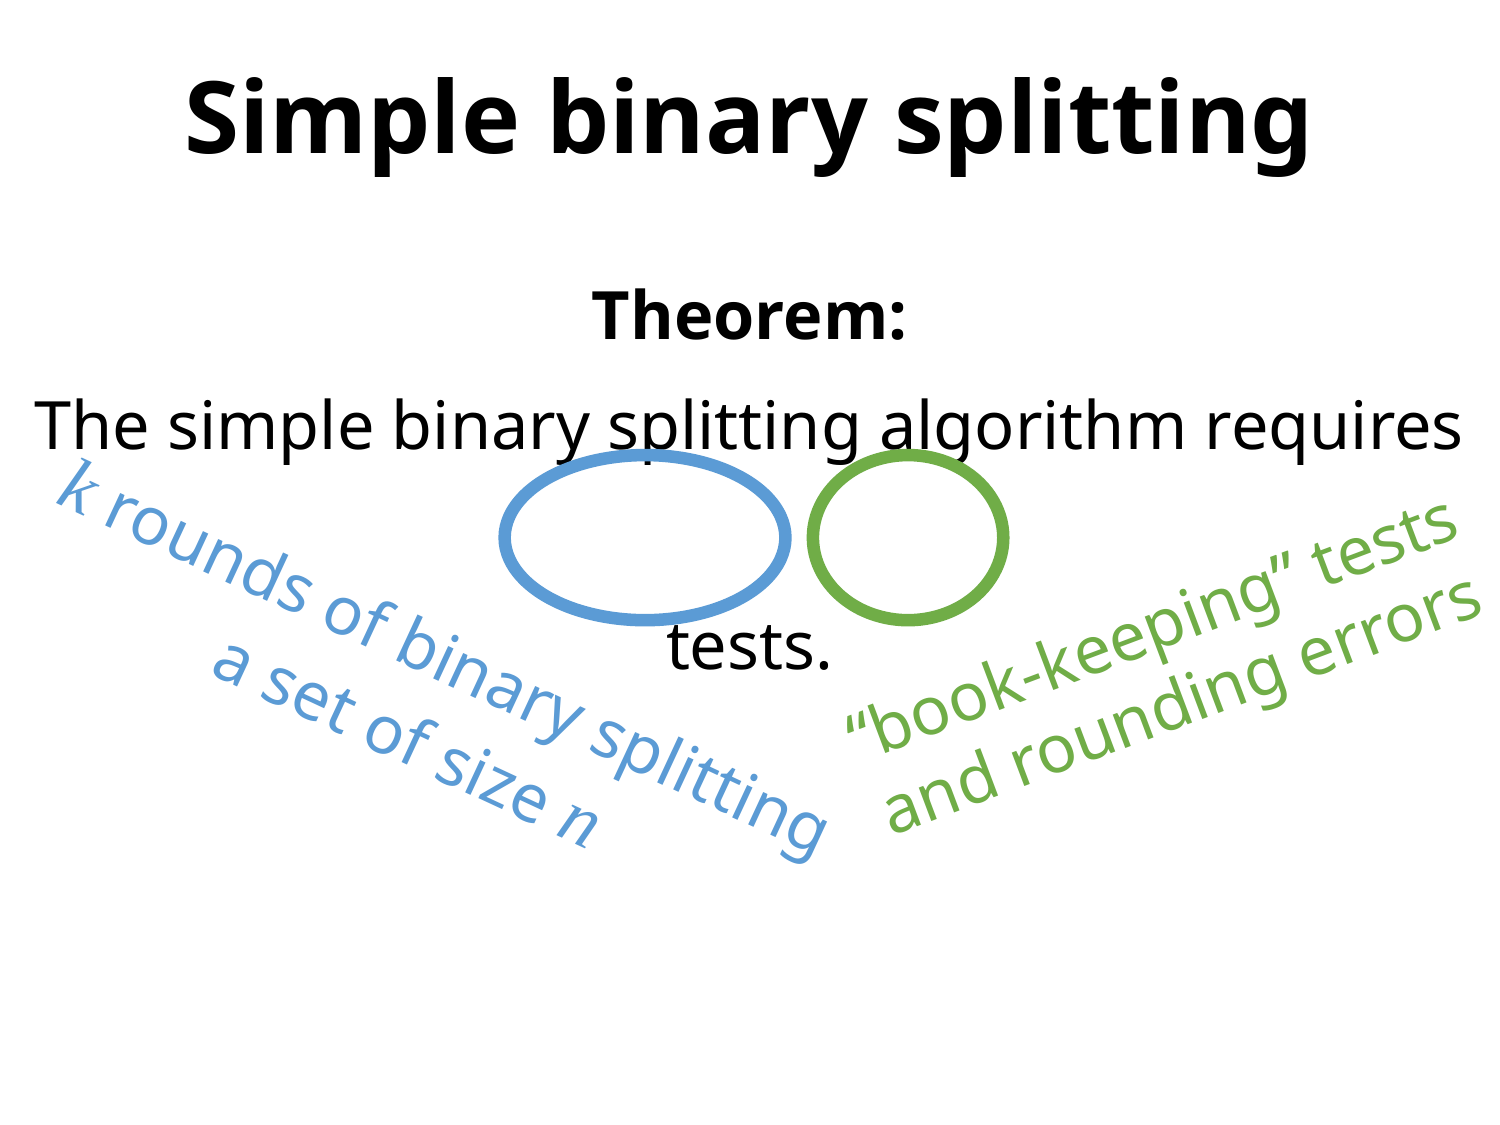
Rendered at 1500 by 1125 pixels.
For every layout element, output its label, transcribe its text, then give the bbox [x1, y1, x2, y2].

text_box [811, 454, 1005, 622]
text_box [503, 454, 787, 622]
text_box “book-keeping” tests and rounding errors [766, 442, 1500, 883]
text_box k rounds of binary splitting a set of size n [0, 414, 846, 974]
title Simple binary splitting [0, 59, 1500, 325]
